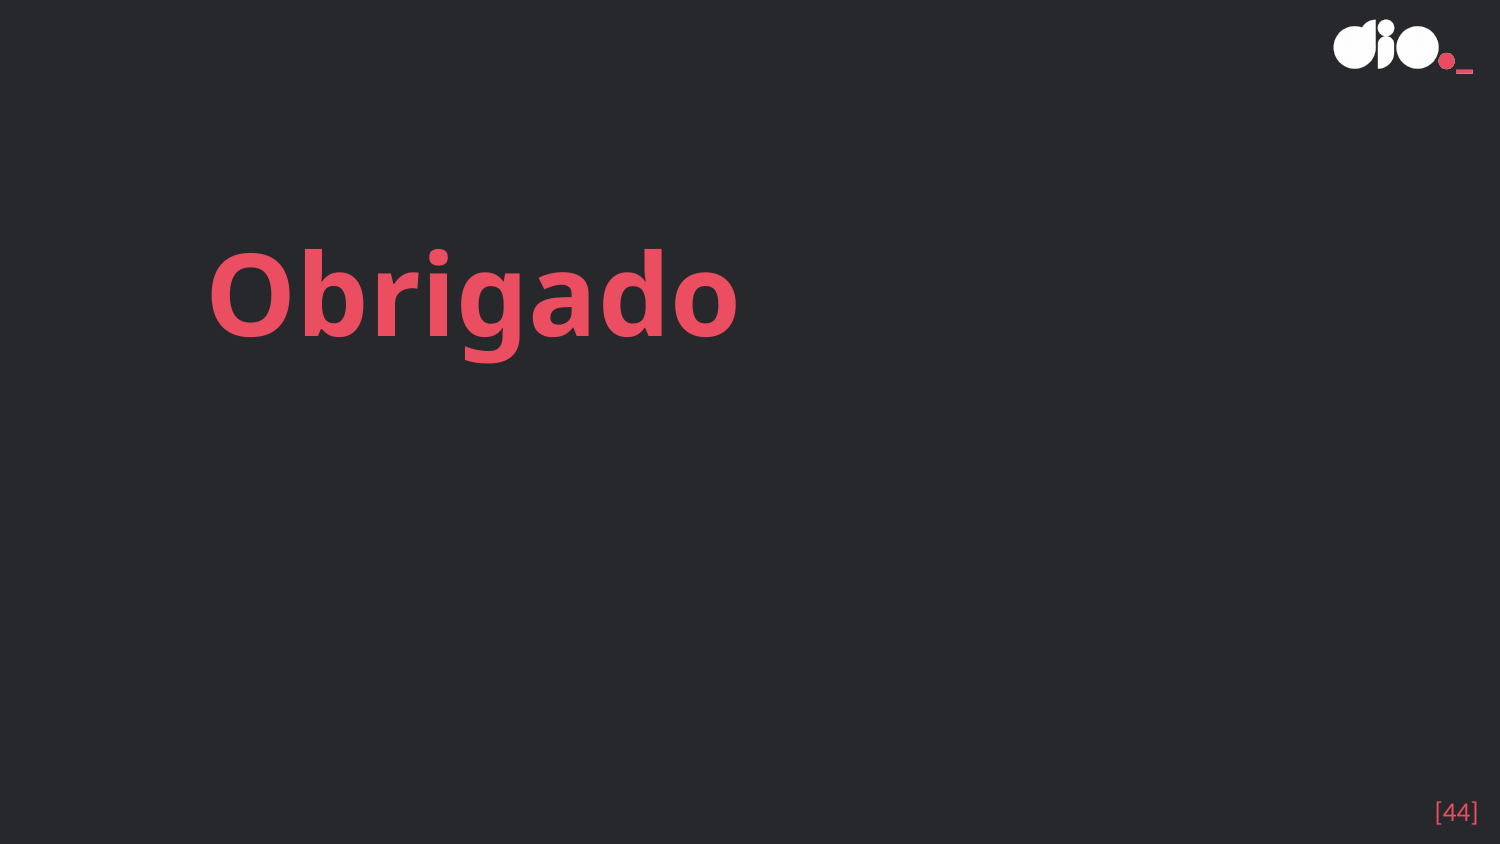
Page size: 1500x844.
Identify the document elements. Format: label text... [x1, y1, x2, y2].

picture [1332, 19, 1474, 75]
slide_number [44] [1403, 779, 1494, 844]
text_box Obrigado [190, 215, 1270, 366]
